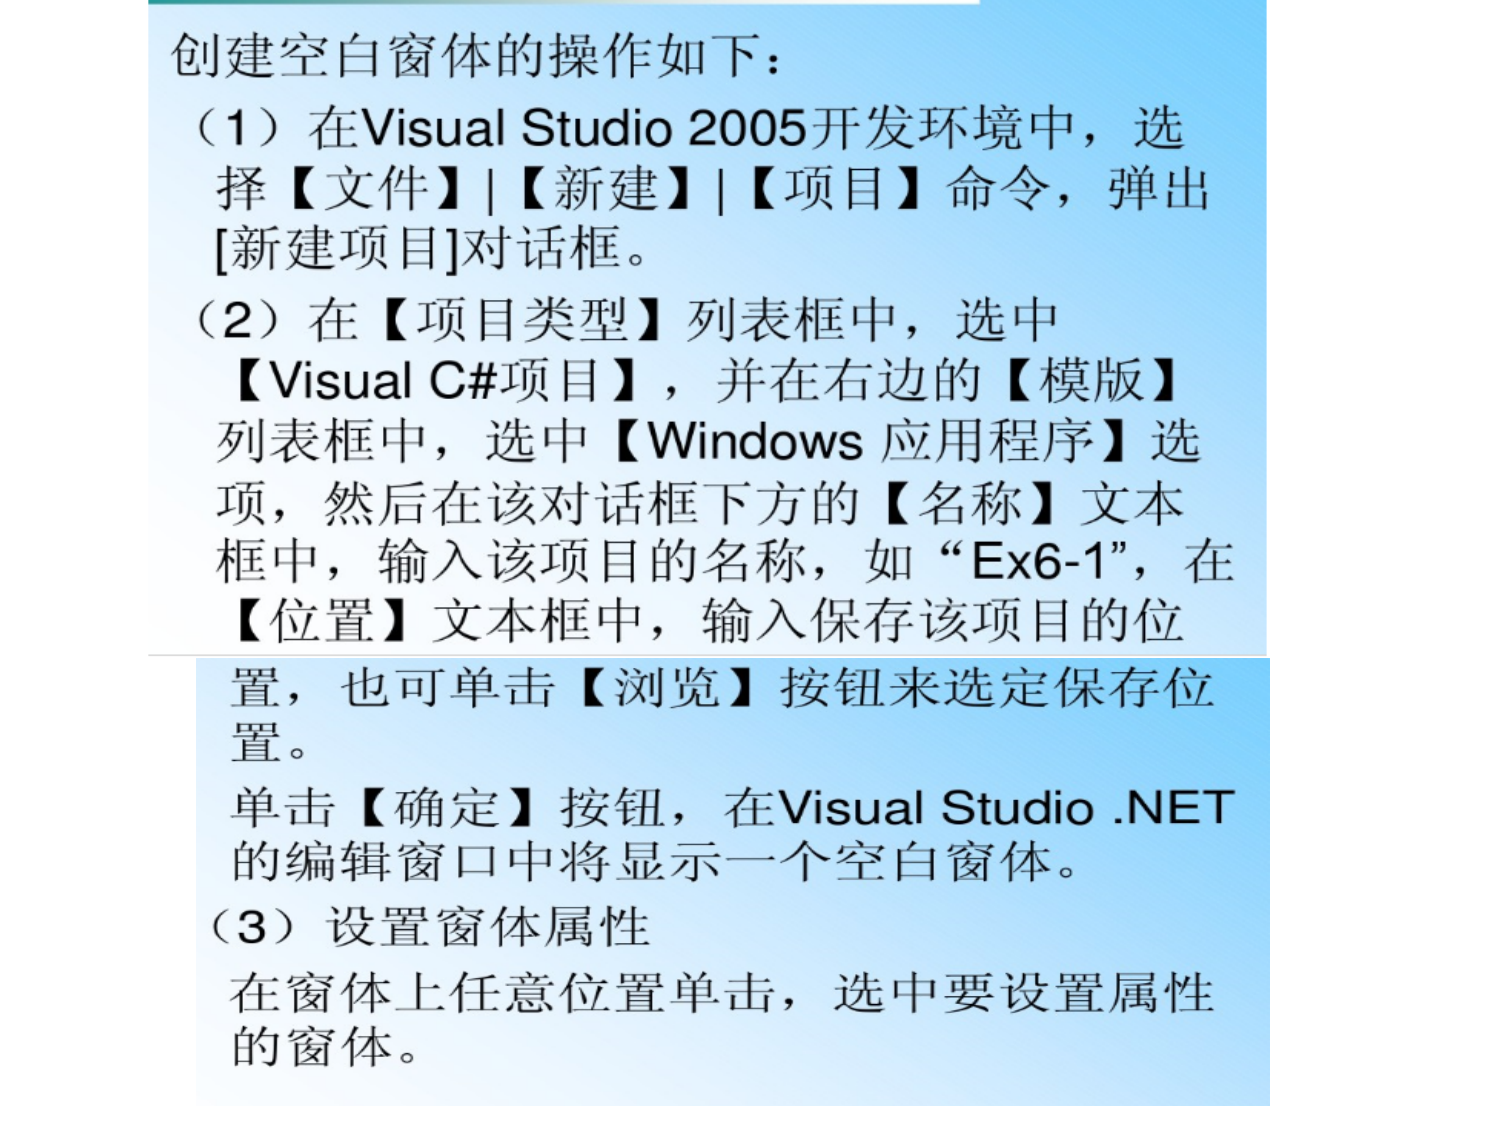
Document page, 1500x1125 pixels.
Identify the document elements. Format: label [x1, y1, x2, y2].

picture [147, 0, 1270, 1107]
